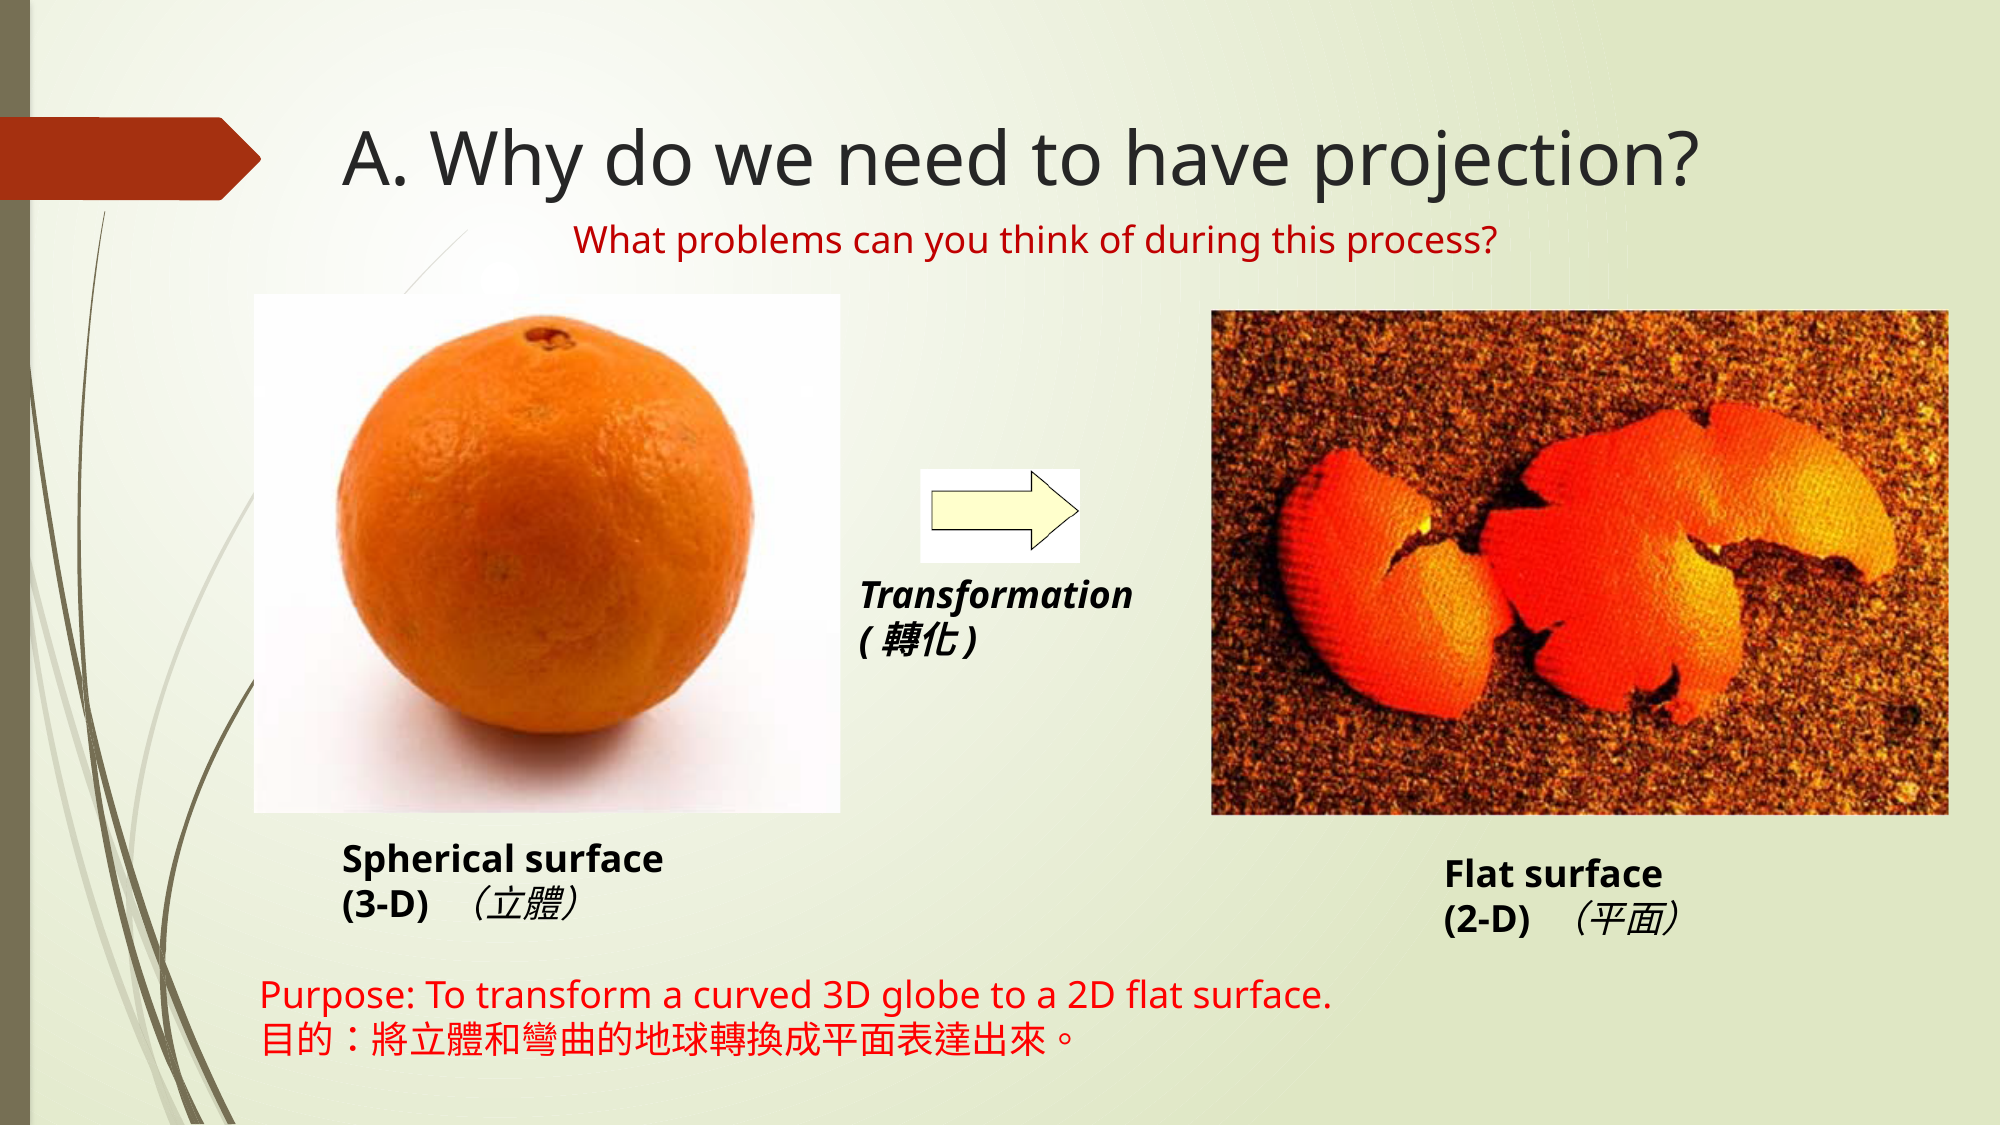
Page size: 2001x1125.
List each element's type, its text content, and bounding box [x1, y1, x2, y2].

text_box Flat surface (2-D) （平面） [1428, 842, 1731, 948]
picture [920, 469, 1081, 563]
text_box What problems can you think of during this process? [558, 209, 1613, 269]
picture [1210, 309, 1949, 816]
text_box Transformation (轉化) [845, 563, 1205, 669]
picture [253, 294, 841, 813]
text_box Purpose: To transform a curved 3D globe to a 2D flat surface. 目的：將立體和彎曲的地球轉換成平面表達出來。 [244, 963, 1799, 1069]
text_box Spherical surface (3-D) （立體） [327, 827, 815, 932]
title A. Why do we need to have projection? [327, 102, 1888, 313]
